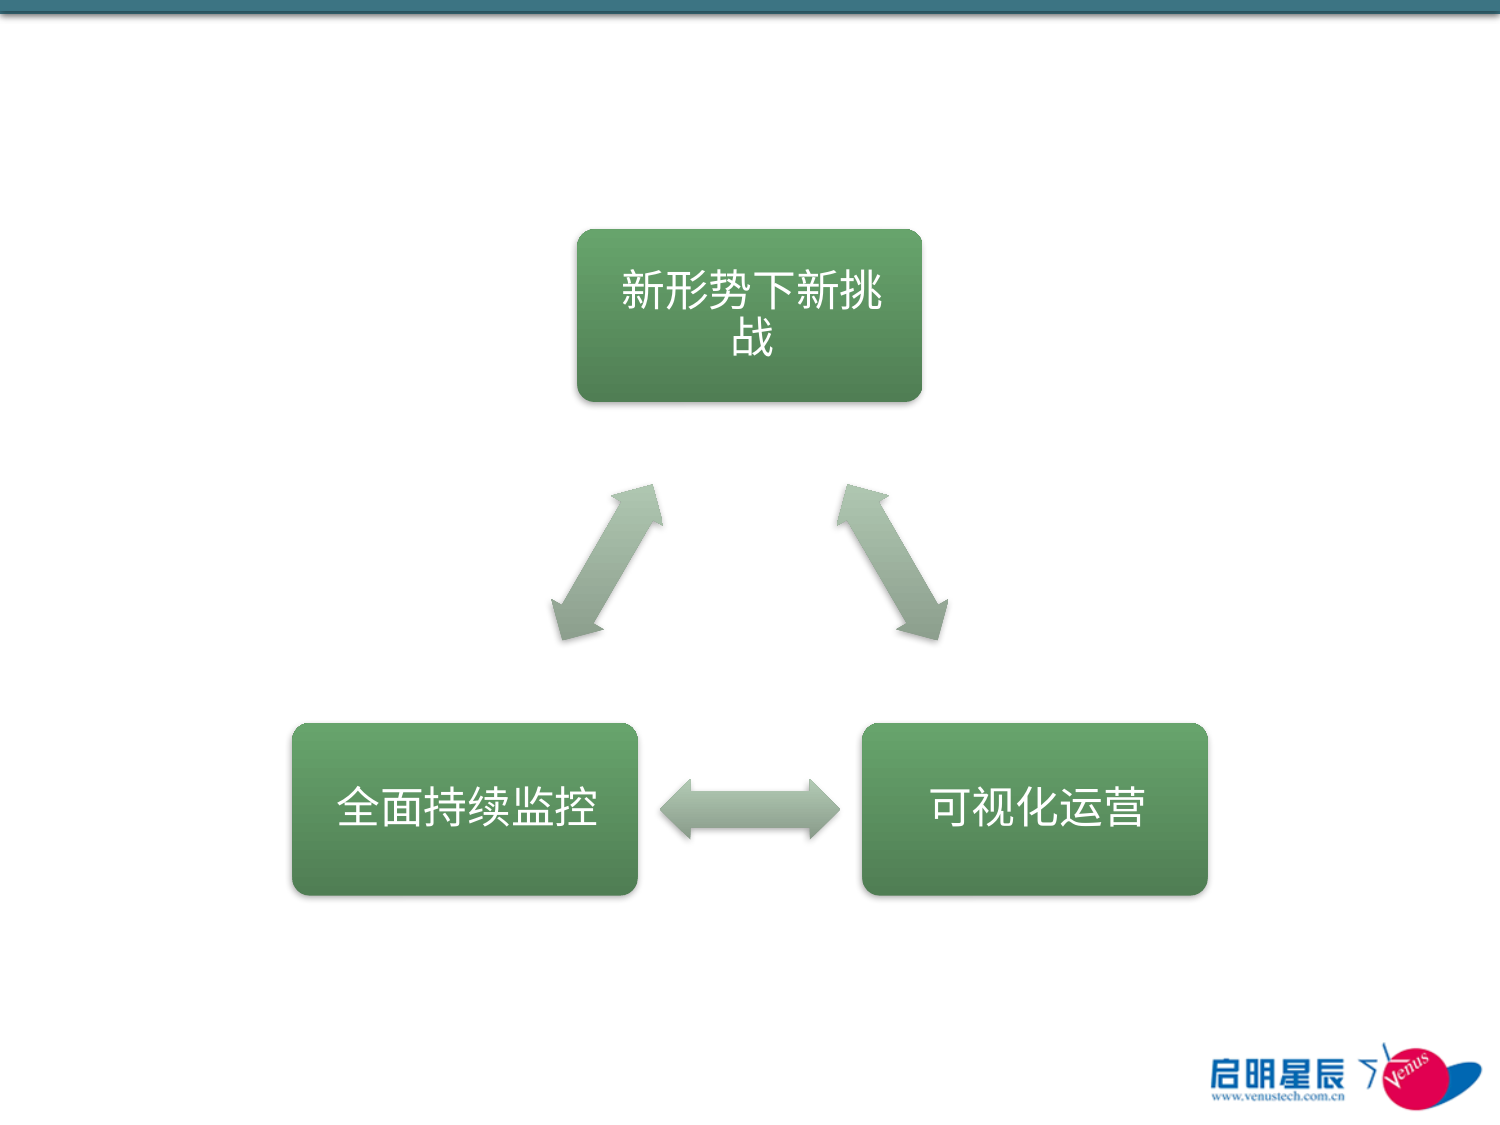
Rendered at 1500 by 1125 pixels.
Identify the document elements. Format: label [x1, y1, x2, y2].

text_box [249, 228, 1251, 897]
picture [1210, 1041, 1485, 1114]
